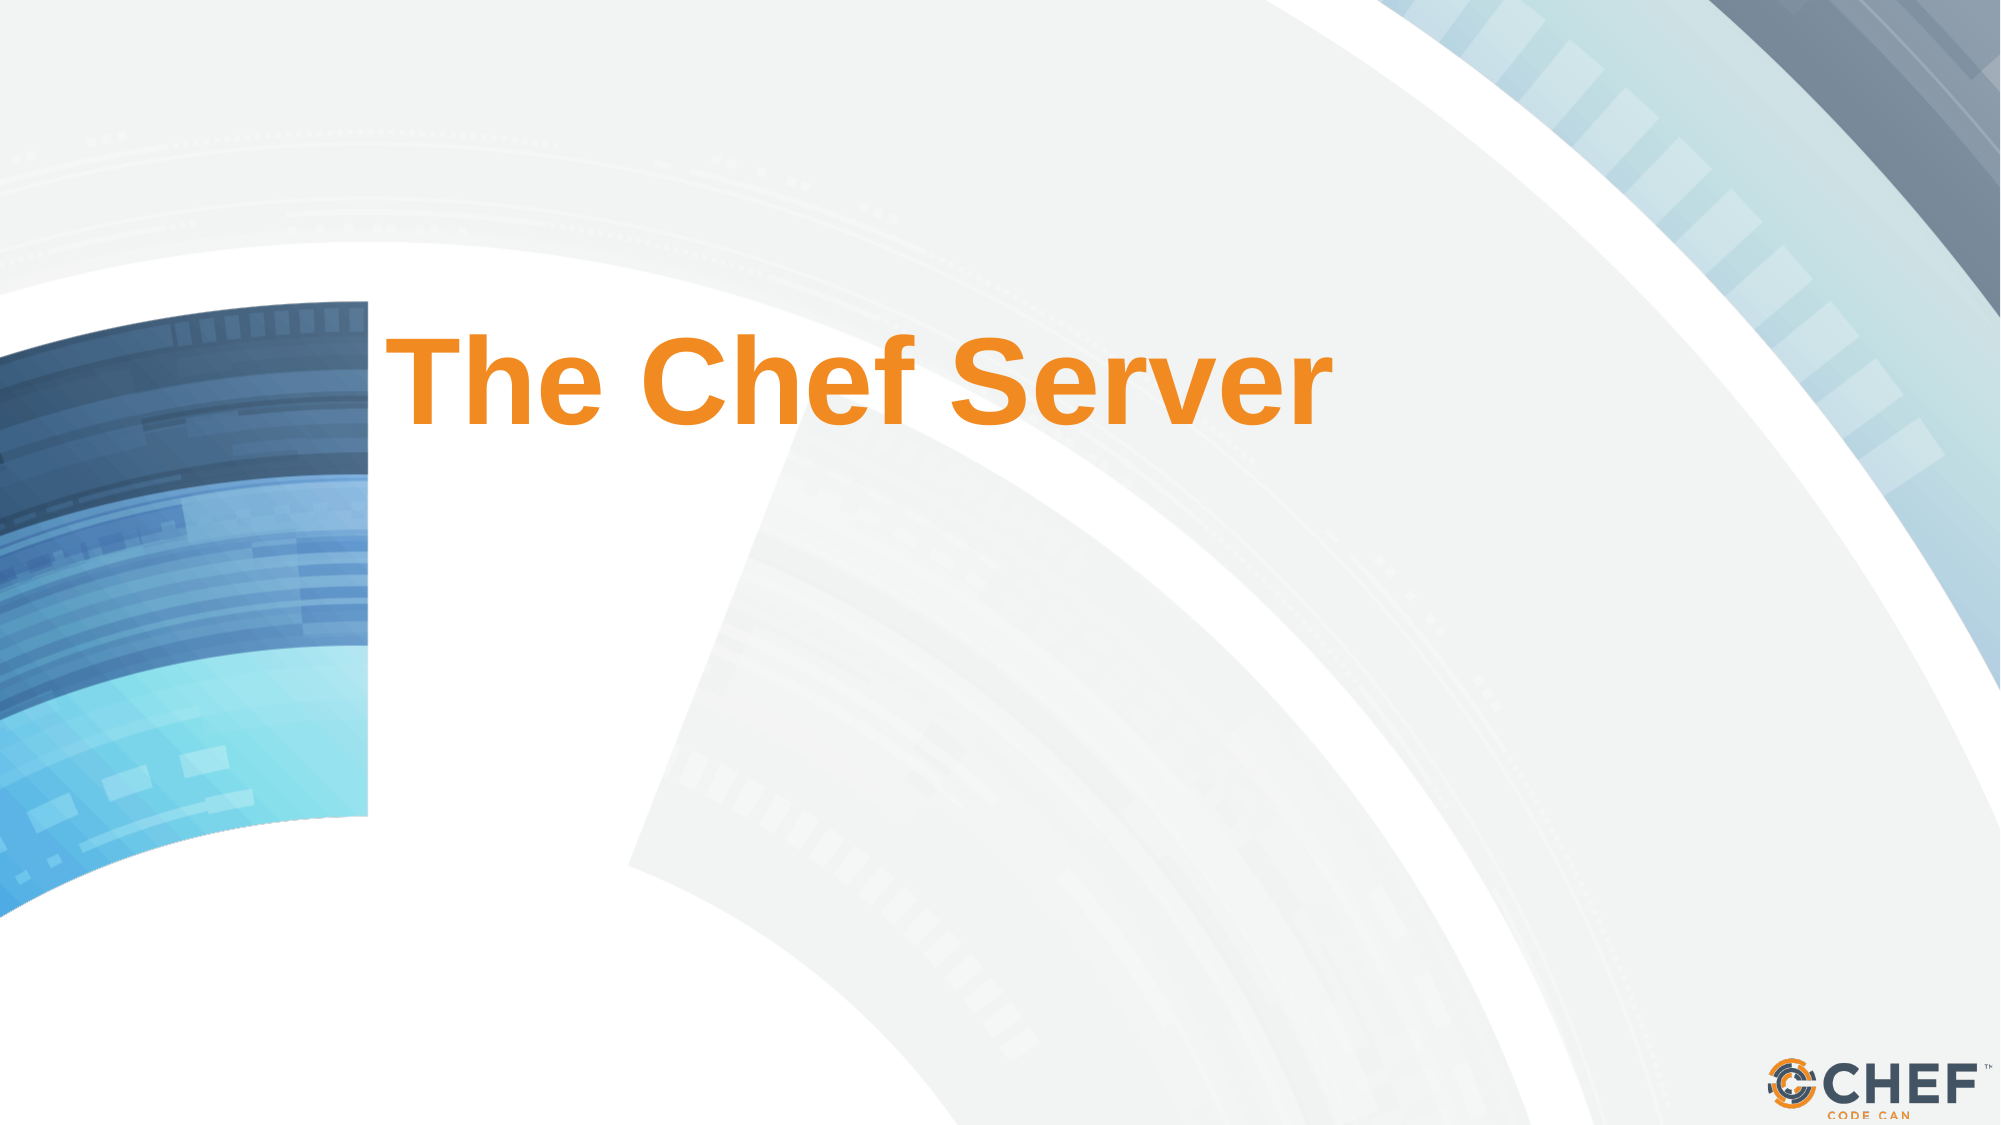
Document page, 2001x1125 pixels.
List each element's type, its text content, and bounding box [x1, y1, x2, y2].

picture [0, 0, 2001, 1125]
title The Chef Server [370, 302, 1721, 468]
